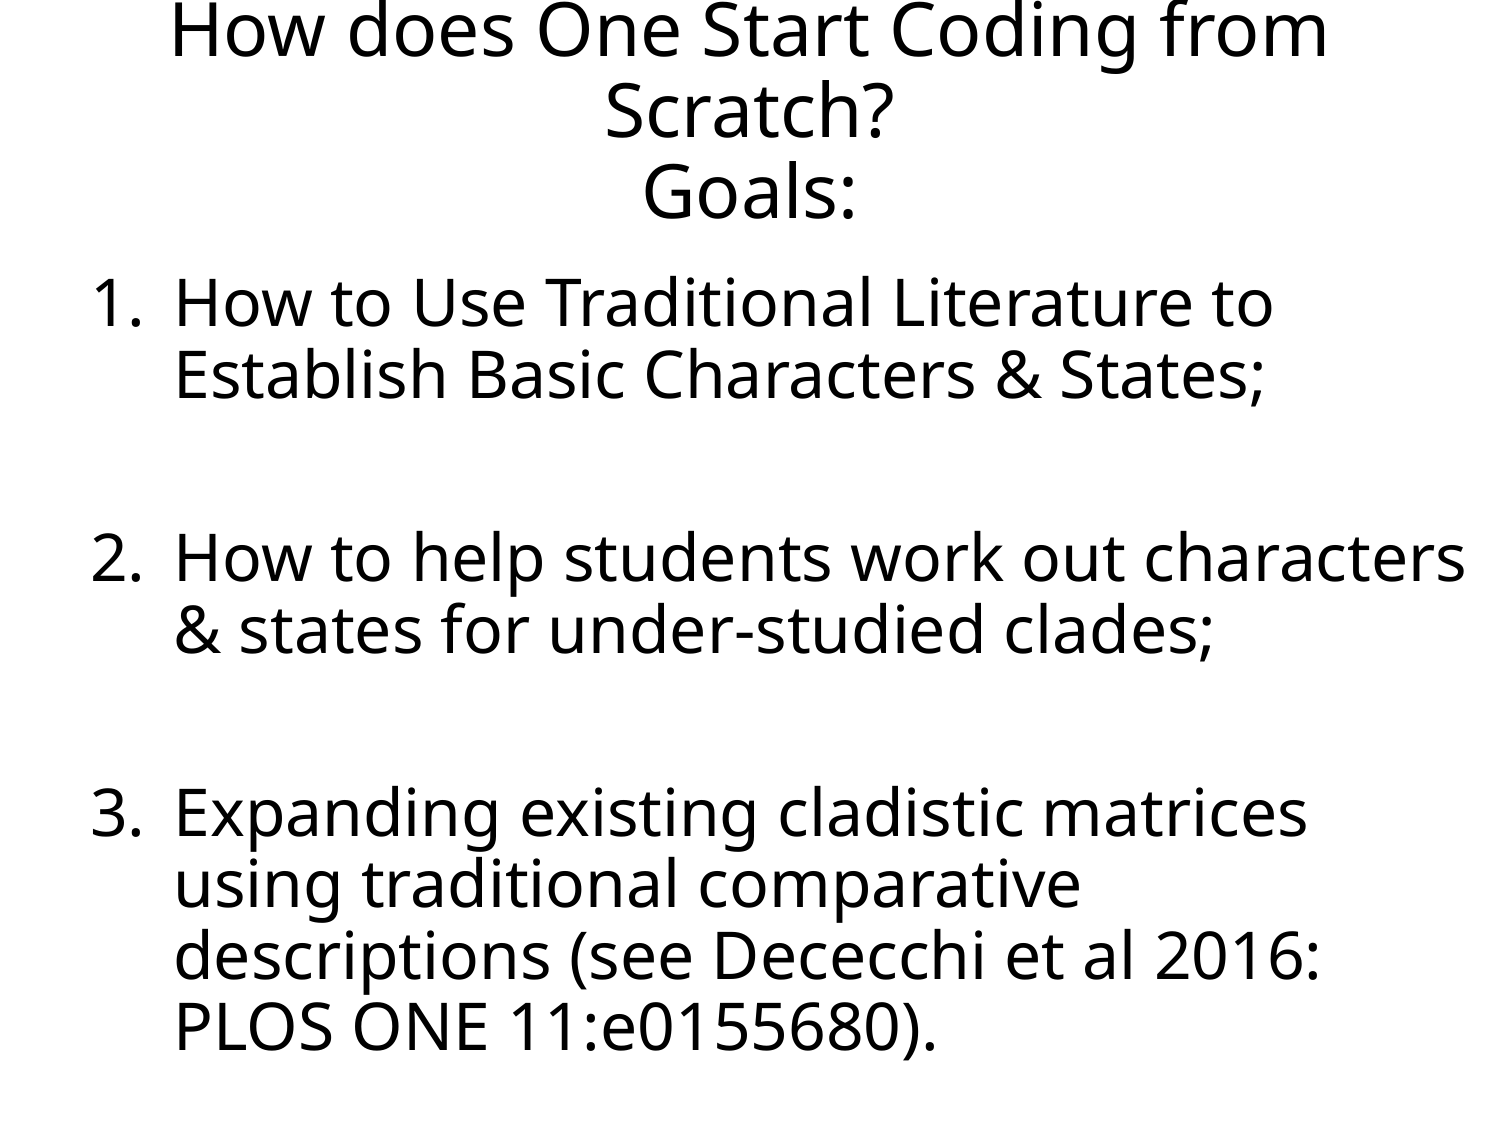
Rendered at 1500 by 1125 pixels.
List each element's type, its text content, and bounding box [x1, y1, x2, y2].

title How does One Start Coding from Scratch? Goals: [37, 19, 1463, 207]
list How to Use Traditional Literature to Establish Basic Characters & States; How to help students work out characters & states for under-studied clades; Expanding existing cladistic matrices using traditional comparative descriptions (see Dececchi et al 2016: PLOS ONE 11:e0155680). [75, 262, 1485, 1088]
